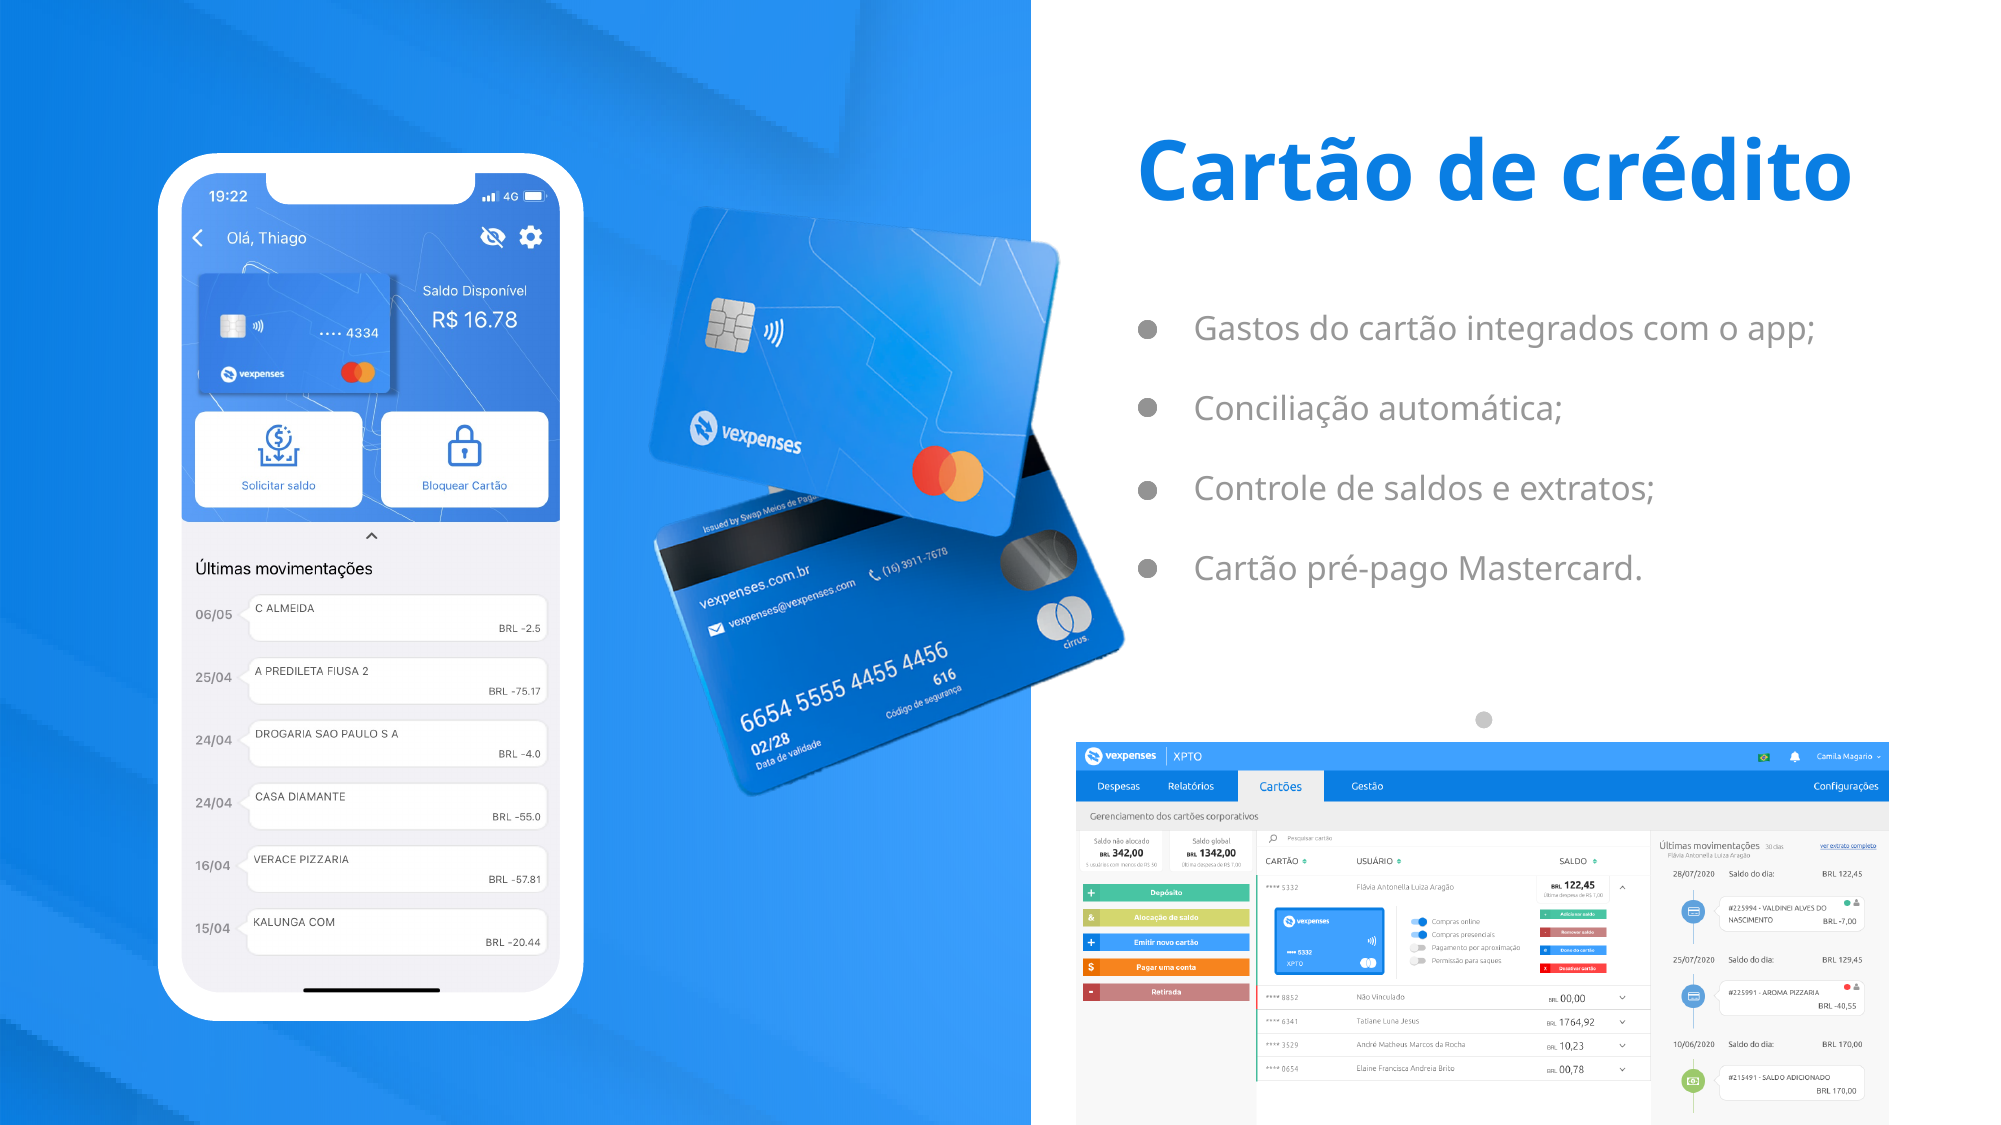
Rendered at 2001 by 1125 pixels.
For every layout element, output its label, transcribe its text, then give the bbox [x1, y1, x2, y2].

picture [1138, 559, 1157, 578]
picture [583, 135, 1144, 783]
title Cartão de crédito [1121, 81, 1911, 226]
text_box Gastos do cartão integrados com o app; Conciliação automática; Controle de saldos e extratos; Cartão pré-pago Mastercard. [1178, 300, 2000, 595]
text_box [0, 0, 1031, 1125]
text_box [1043, 698, 1925, 1125]
picture [1138, 481, 1157, 500]
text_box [157, 153, 583, 1021]
picture [1138, 398, 1157, 417]
picture [1138, 320, 1157, 339]
